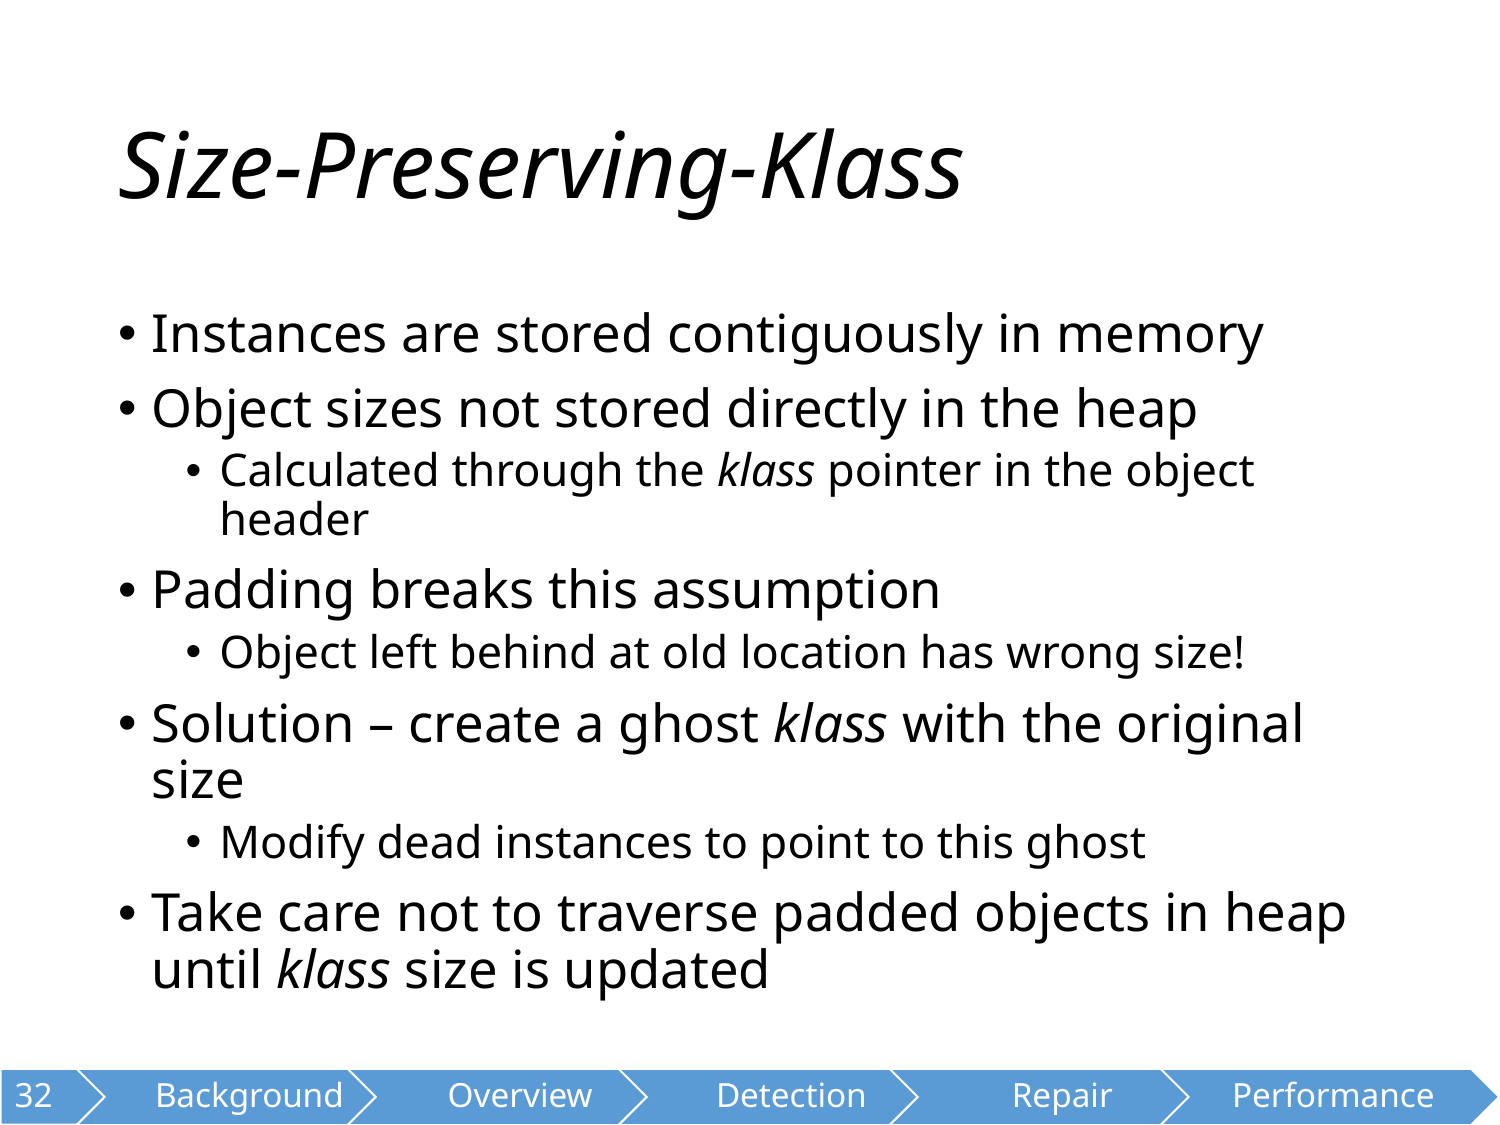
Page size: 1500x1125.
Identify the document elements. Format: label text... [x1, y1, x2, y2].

title Size-Preserving-Klass [103, 59, 1397, 278]
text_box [0, 1068, 1500, 1125]
list Instances are stored contiguously in memory Object sizes not stored directly in the heap Calculated through the klass pointer in the object header Padding breaks this assumption Object left behind at old location has wrong size! Solution – create a ghost klass with the original size Modify dead instances to point to this ghost Take care not to traverse padded objects in heap until klass size is updated [103, 299, 1397, 1014]
